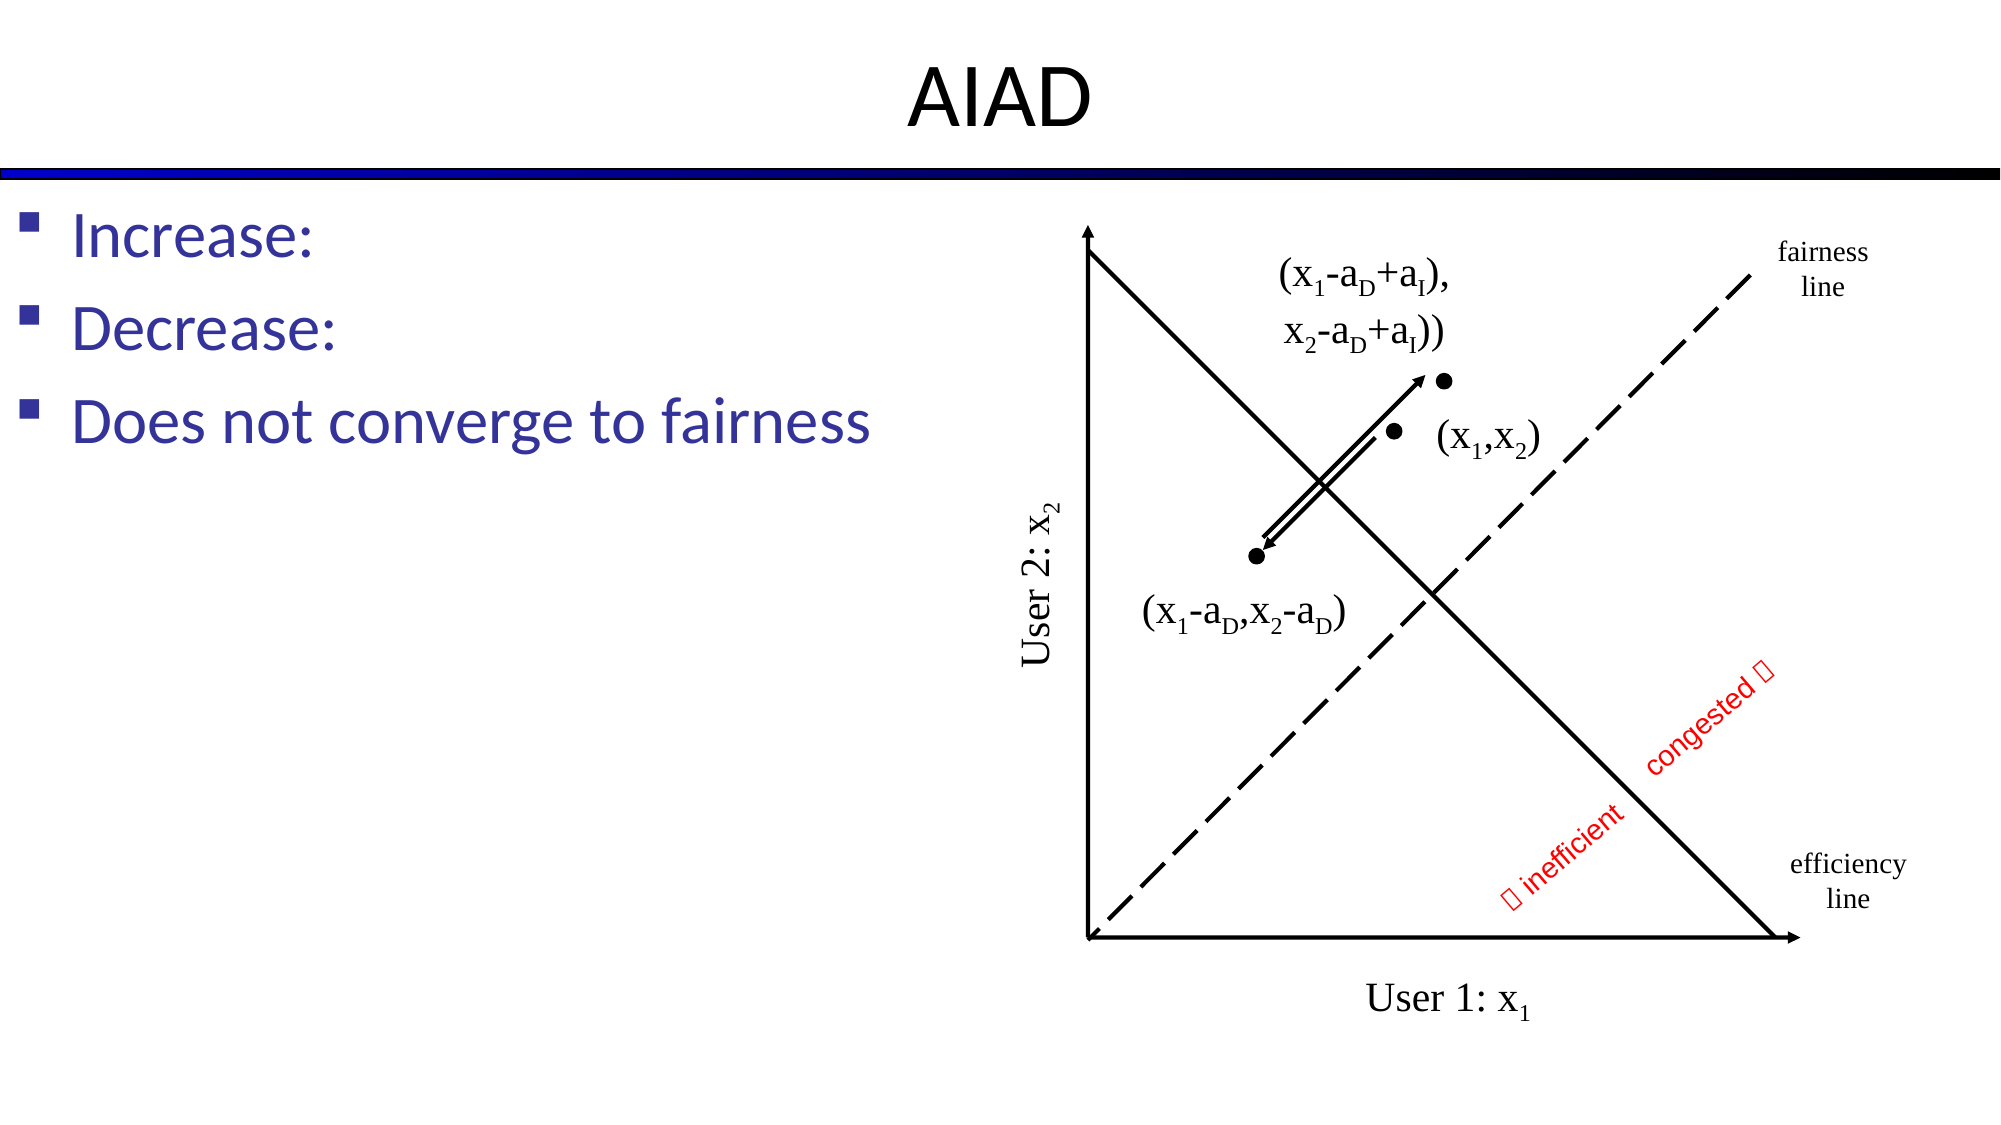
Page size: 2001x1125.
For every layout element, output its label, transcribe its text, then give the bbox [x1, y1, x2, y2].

text_box [1776, 931, 1801, 944]
title AIAD [0, 0, 2000, 184]
text_box [1081, 224, 1095, 937]
text_box efficiency line [1775, 837, 1923, 922]
text_box fairness line [1762, 224, 1884, 310]
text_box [1260, 237, 1469, 538]
text_box User 2: x2 [1000, 487, 1072, 684]
text_box  inefficient [1476, 779, 1645, 933]
text_box User 1: x1 [1350, 962, 1547, 1034]
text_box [1122, 437, 1376, 641]
text_box congested  [1619, 636, 1797, 799]
text_box (x1,x2) [1474, 399, 1557, 472]
